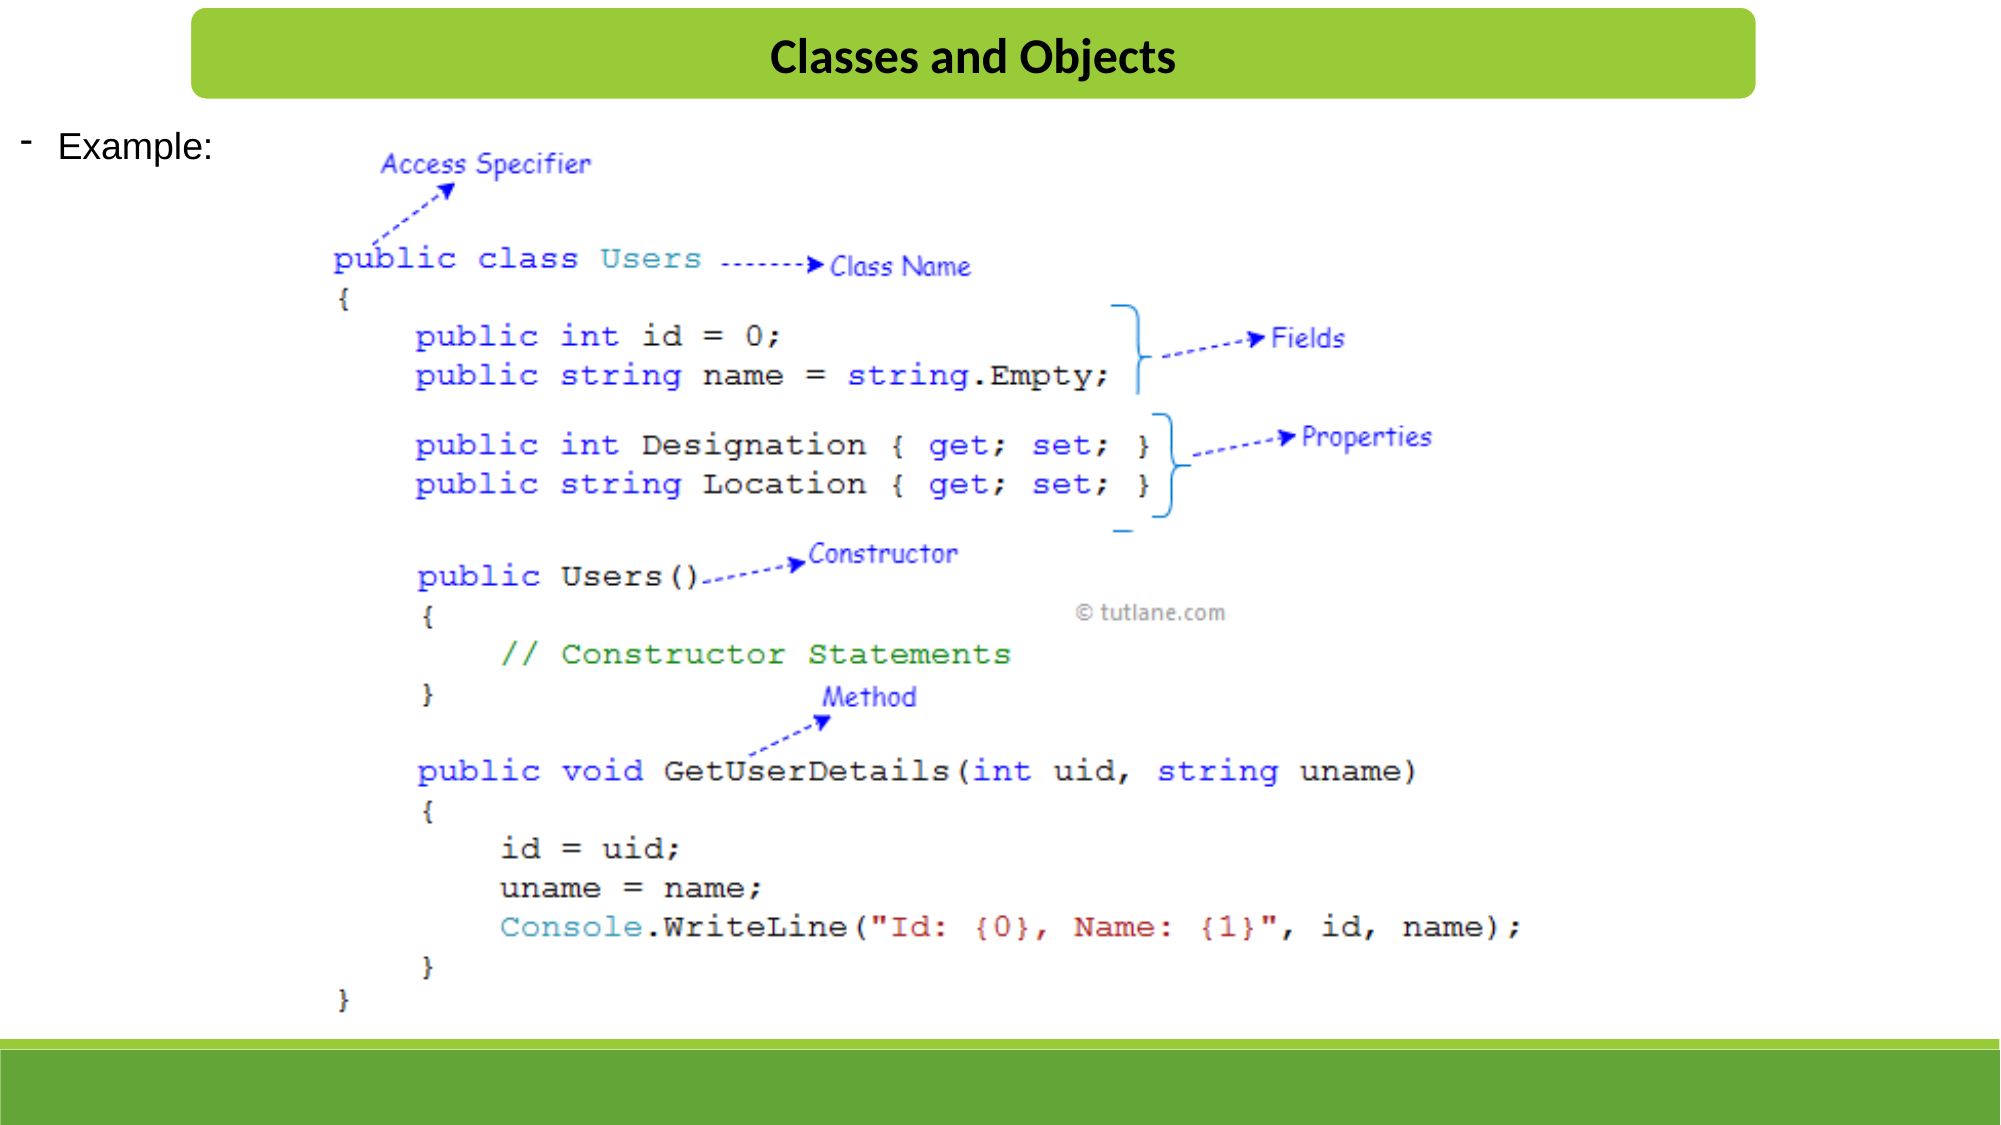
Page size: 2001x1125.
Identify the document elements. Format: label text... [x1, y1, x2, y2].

picture [331, 140, 1569, 1033]
text_box Example: [5, 92, 1995, 1111]
text_box Classes and Objects [190, 7, 1757, 92]
